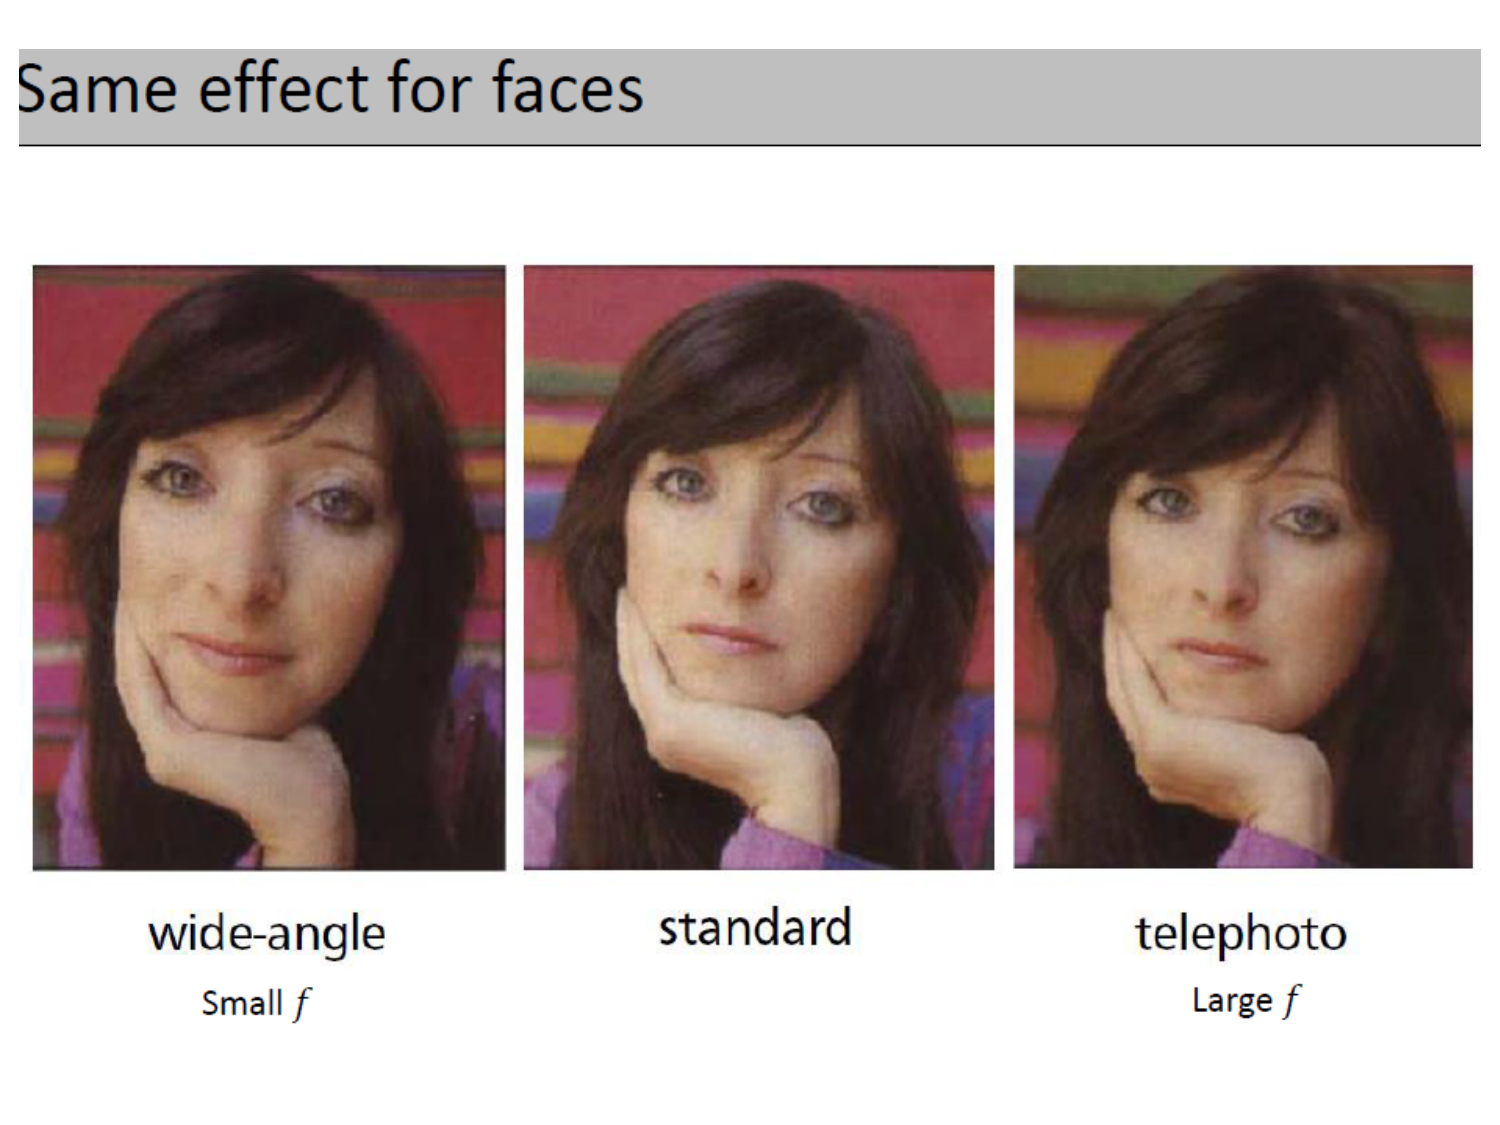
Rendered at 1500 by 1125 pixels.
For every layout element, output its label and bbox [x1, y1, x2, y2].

picture [19, 49, 1481, 1038]
